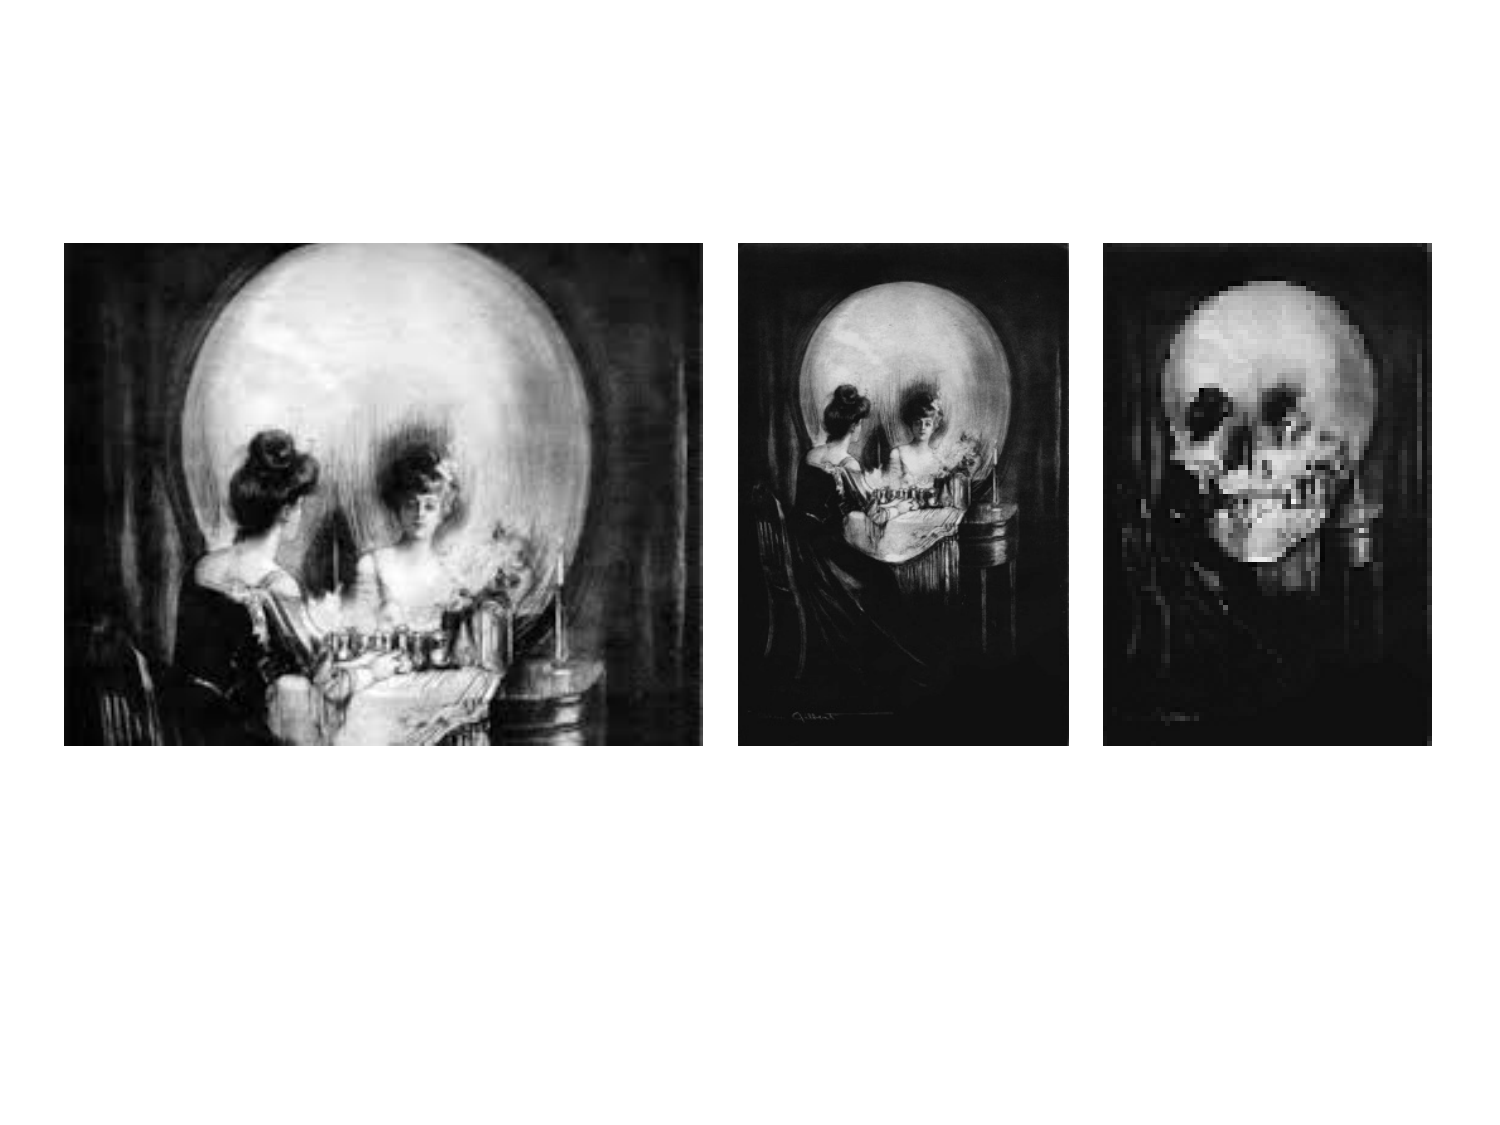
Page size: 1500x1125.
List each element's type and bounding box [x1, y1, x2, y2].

picture [1102, 242, 1433, 746]
picture [737, 242, 1069, 746]
list [64, 242, 704, 746]
